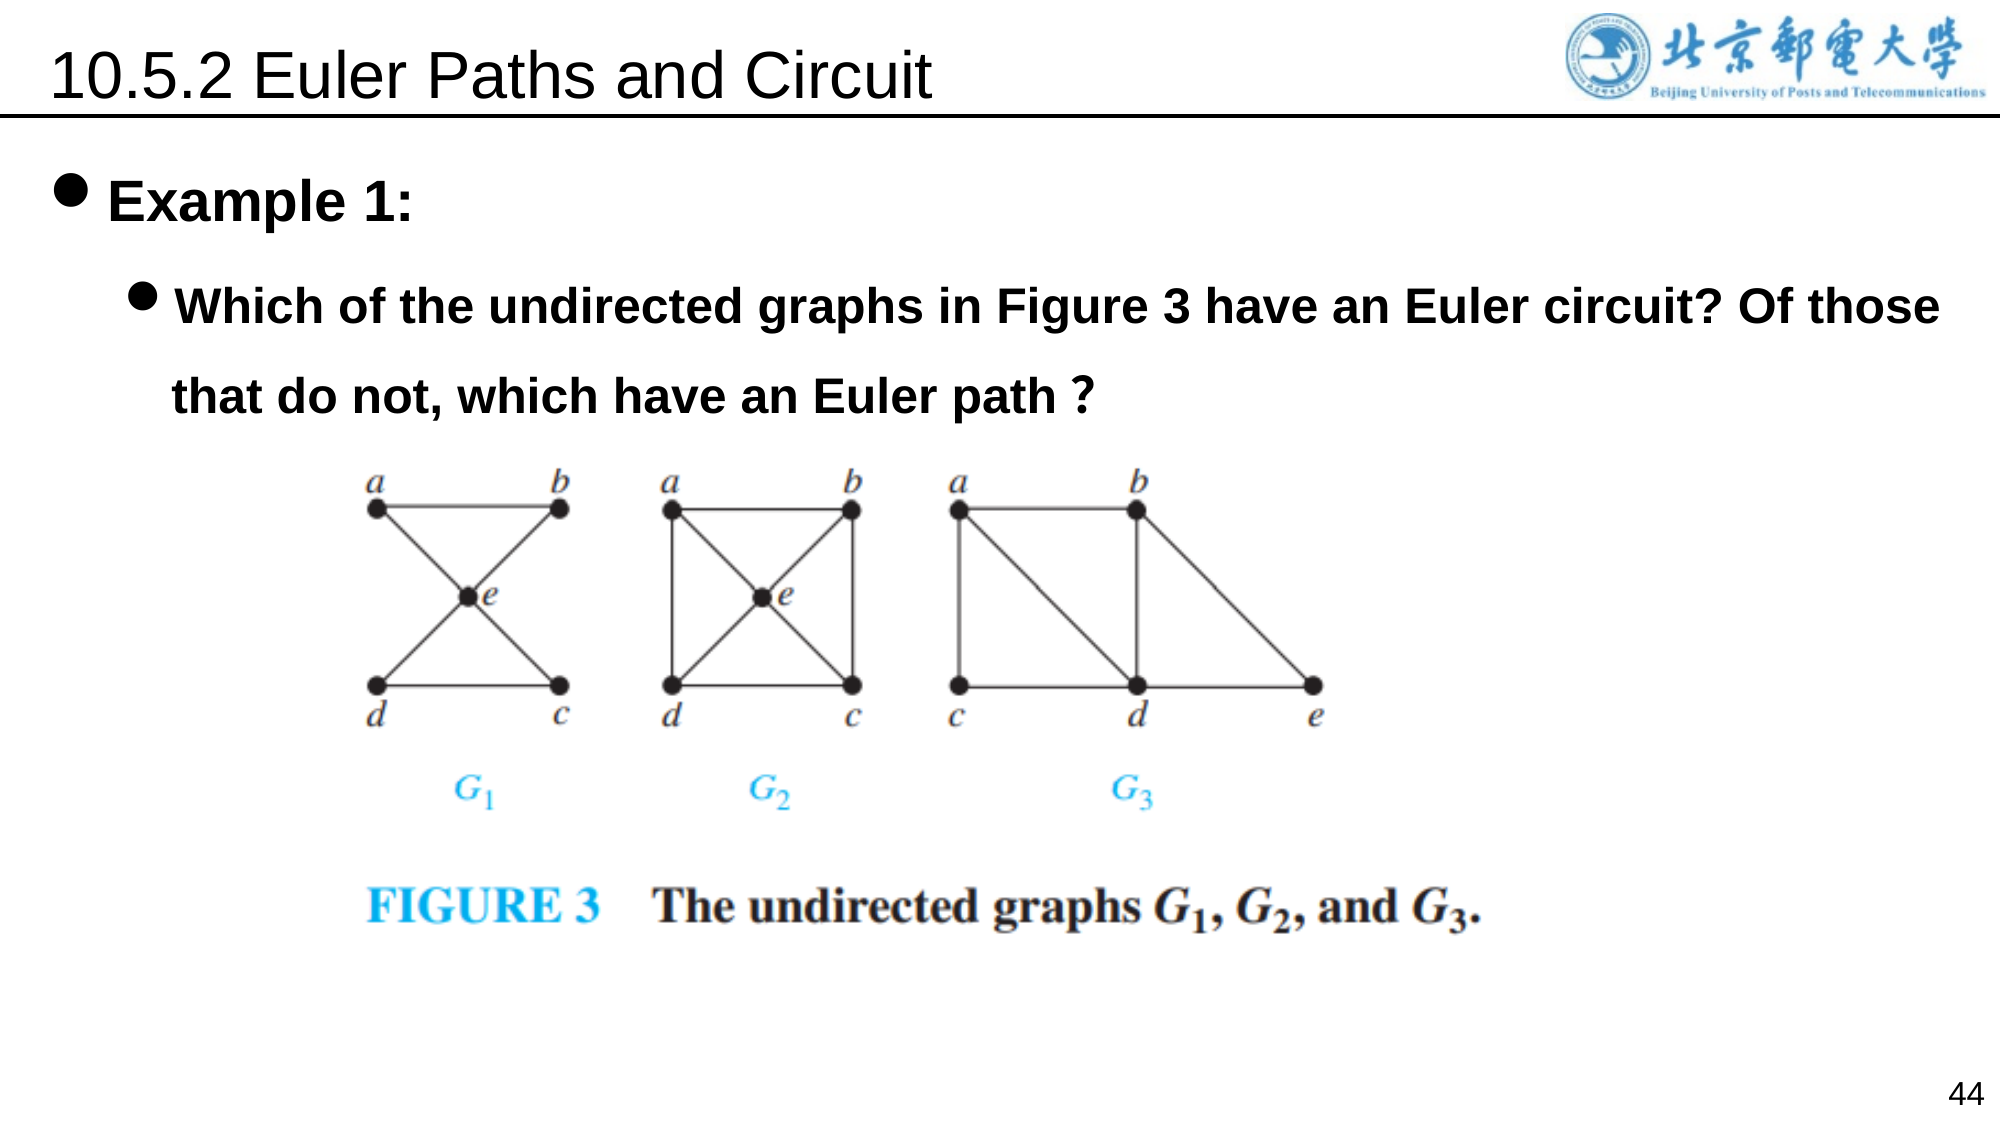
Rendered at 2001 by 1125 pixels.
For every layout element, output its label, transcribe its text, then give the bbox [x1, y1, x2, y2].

text_box 10.5.2 Euler Paths and Circuit [34, 24, 1849, 120]
picture [303, 436, 1512, 969]
picture [1565, 13, 1988, 101]
text_box Example 1: Which of the undirected graphs in Figure 3 have an Euler circuit? Of those that do not, which have an Euler path？ [34, 120, 2000, 1005]
